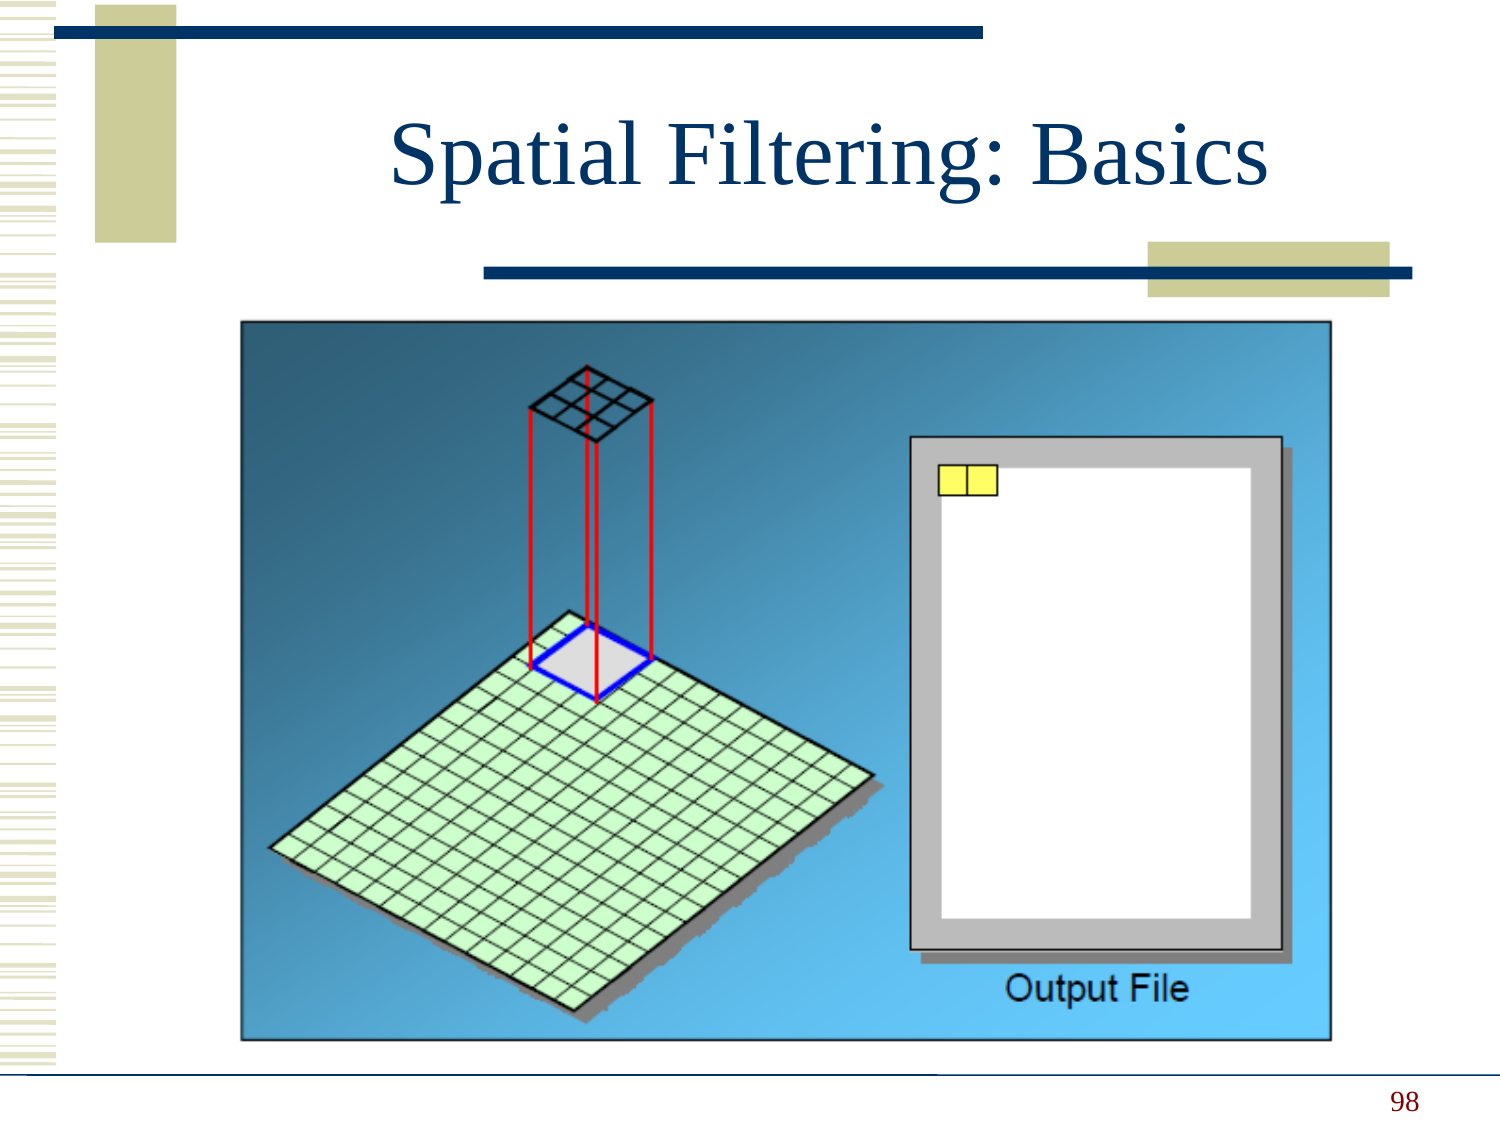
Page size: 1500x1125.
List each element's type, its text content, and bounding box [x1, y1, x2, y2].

picture [237, 312, 1338, 1051]
title Spatial Filtering: Basics [224, 62, 1436, 251]
text_box 98 [1074, 1049, 1435, 1125]
